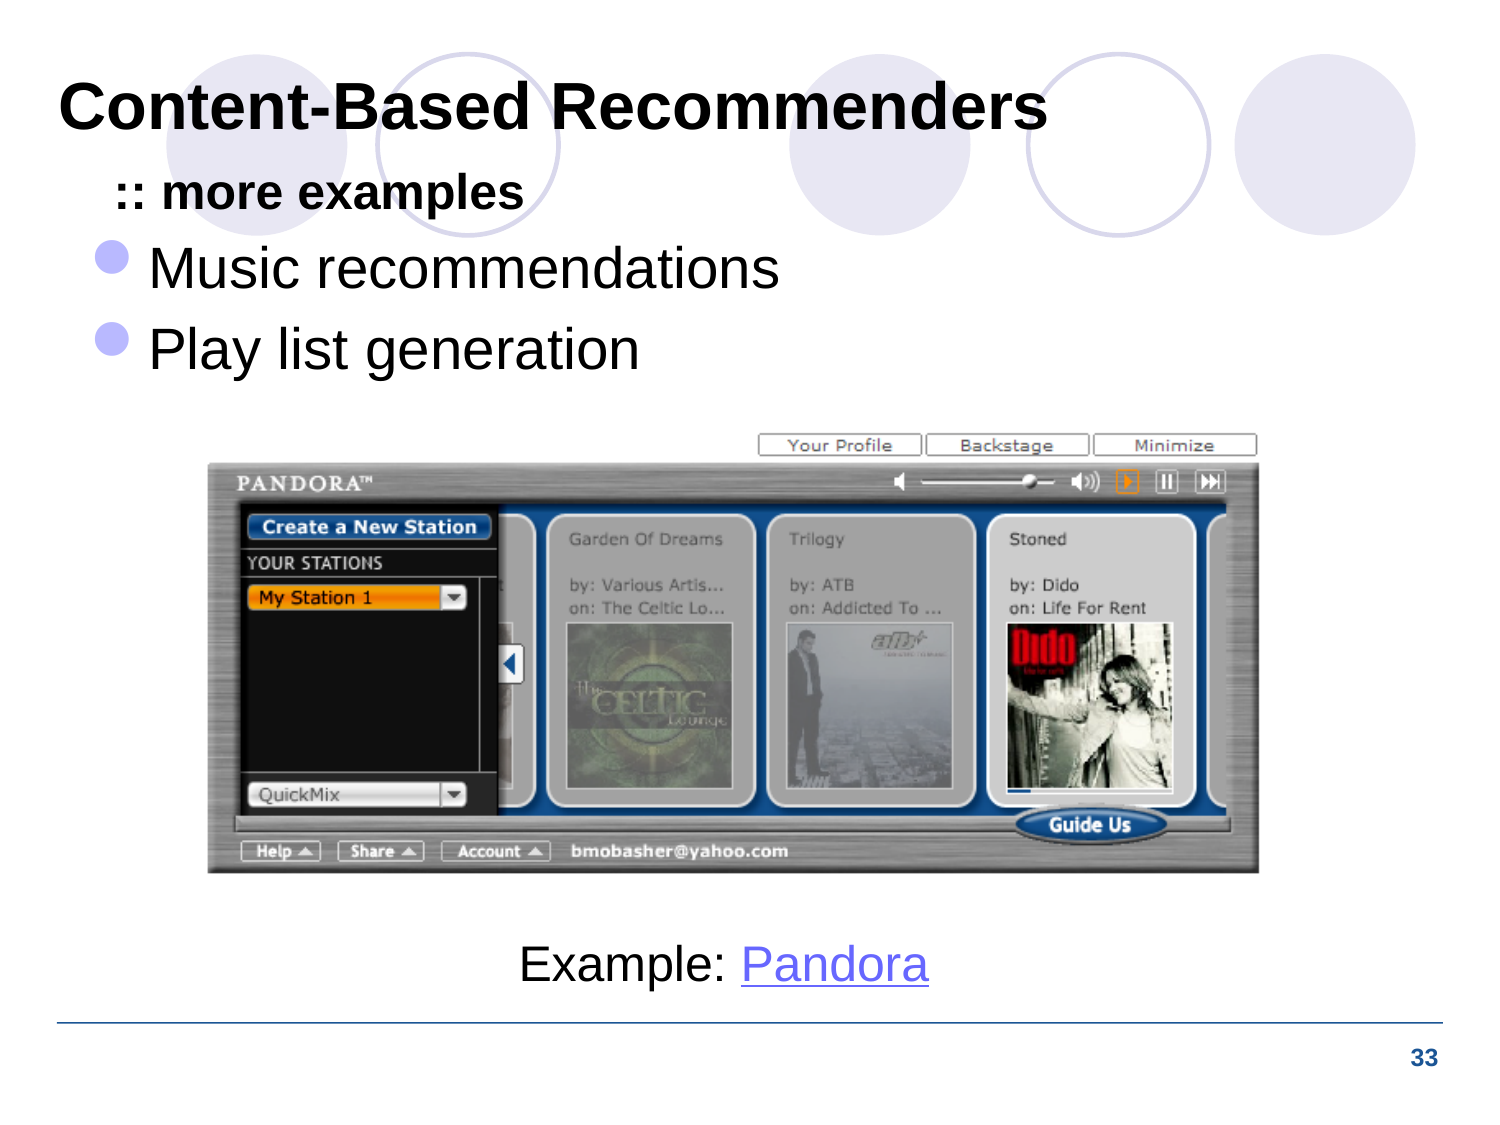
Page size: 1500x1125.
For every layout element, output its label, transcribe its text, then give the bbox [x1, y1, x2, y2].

list Music recommendations Play list generation [75, 222, 1425, 1006]
title Content-Based Recommenders :: more examples [43, 49, 1416, 237]
slide_number 33 [1103, 1034, 1454, 1086]
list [190, 421, 1280, 891]
text_box Example: Pandora [503, 924, 945, 1000]
